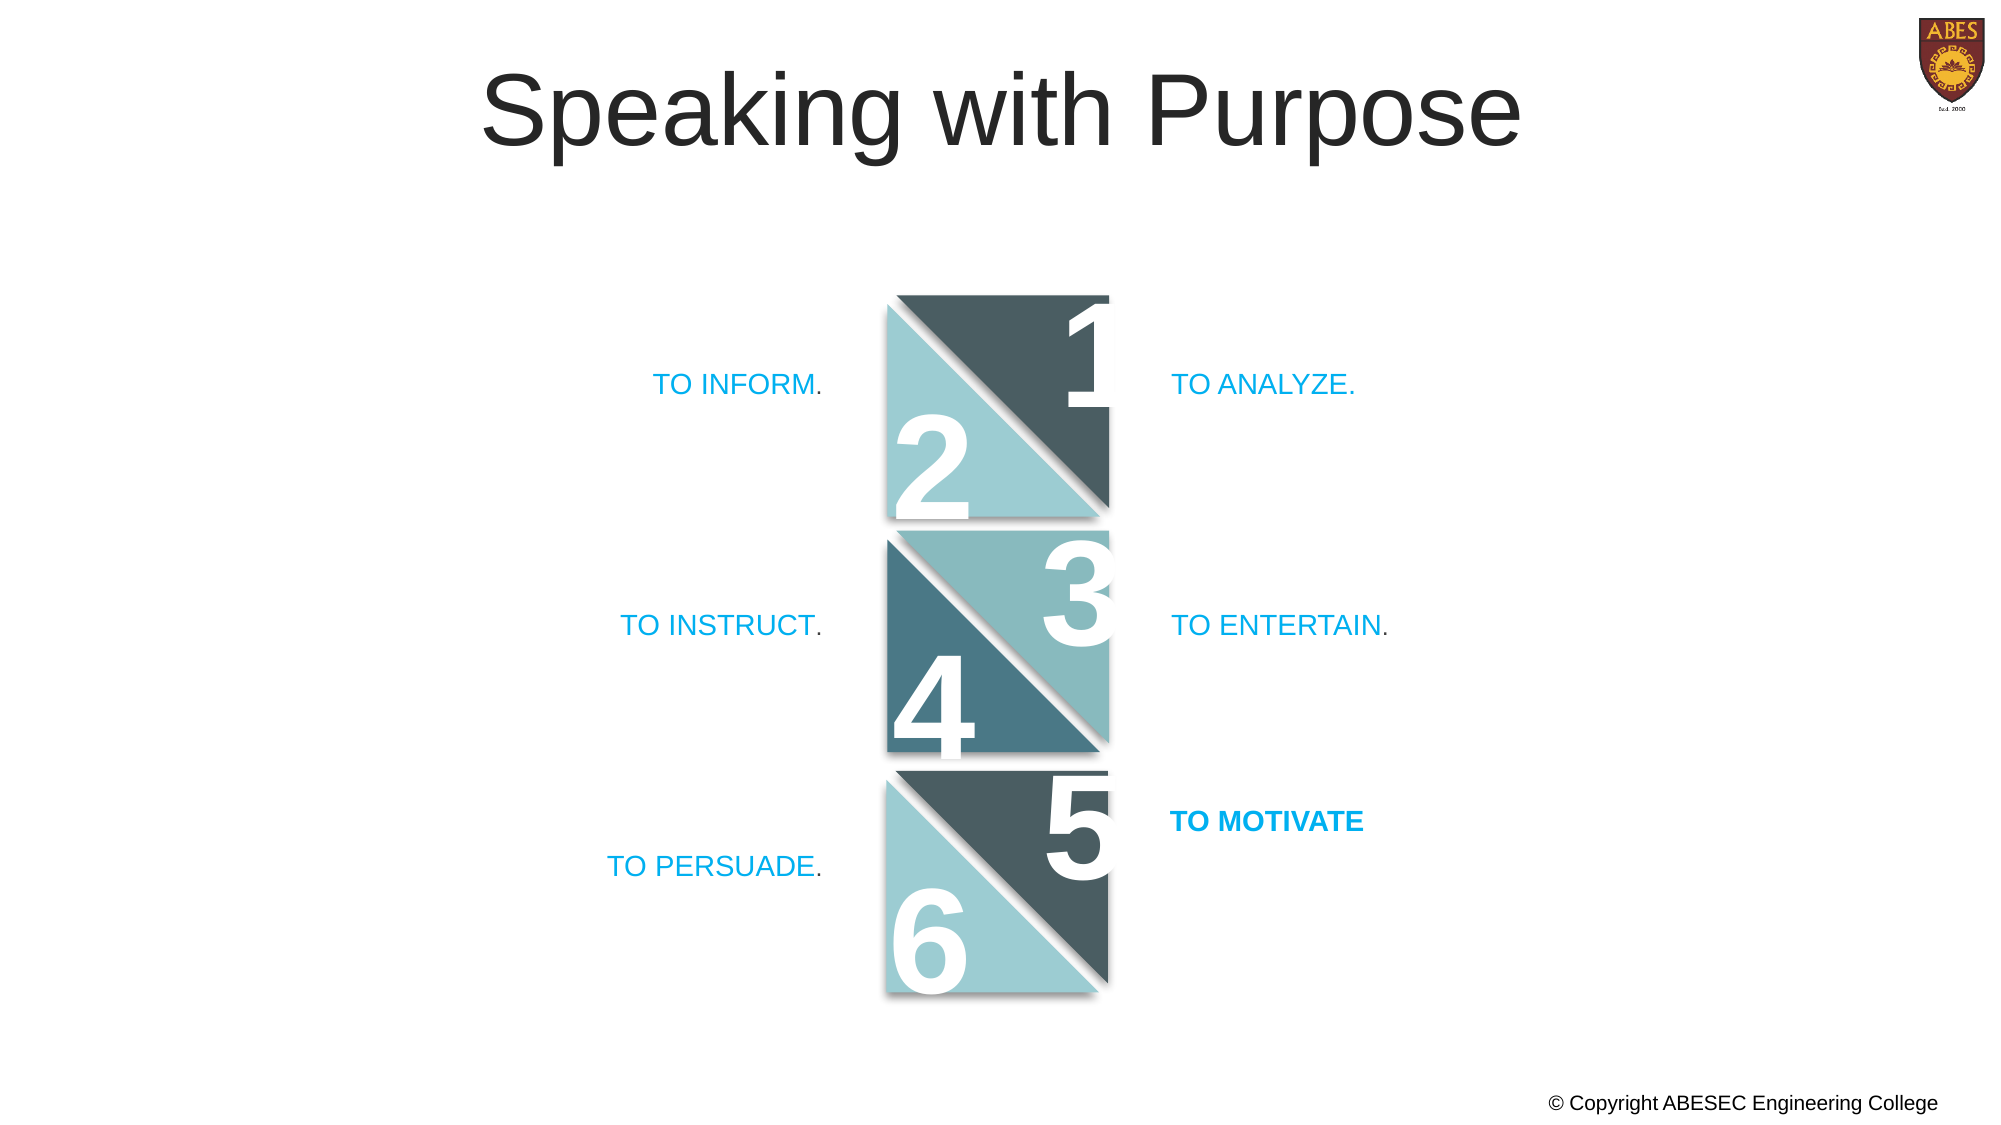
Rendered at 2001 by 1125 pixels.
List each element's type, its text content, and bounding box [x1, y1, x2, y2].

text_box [229, 312, 838, 409]
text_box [1154, 794, 1767, 886]
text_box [1154, 553, 1767, 650]
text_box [886, 770, 1108, 993]
text_box 6 [871, 835, 972, 1031]
text_box 3 [1023, 487, 1124, 683]
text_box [229, 794, 838, 891]
text_box 5 [1024, 721, 1126, 917]
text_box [887, 530, 1109, 753]
text_box 2 [873, 362, 975, 558]
text_box 4 [874, 602, 976, 797]
picture [1918, 16, 1985, 111]
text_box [229, 553, 838, 650]
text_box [1154, 312, 1767, 409]
text_box 1 [1041, 250, 1143, 445]
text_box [887, 295, 1109, 517]
list Speaking with Purpose [53, 55, 1952, 175]
